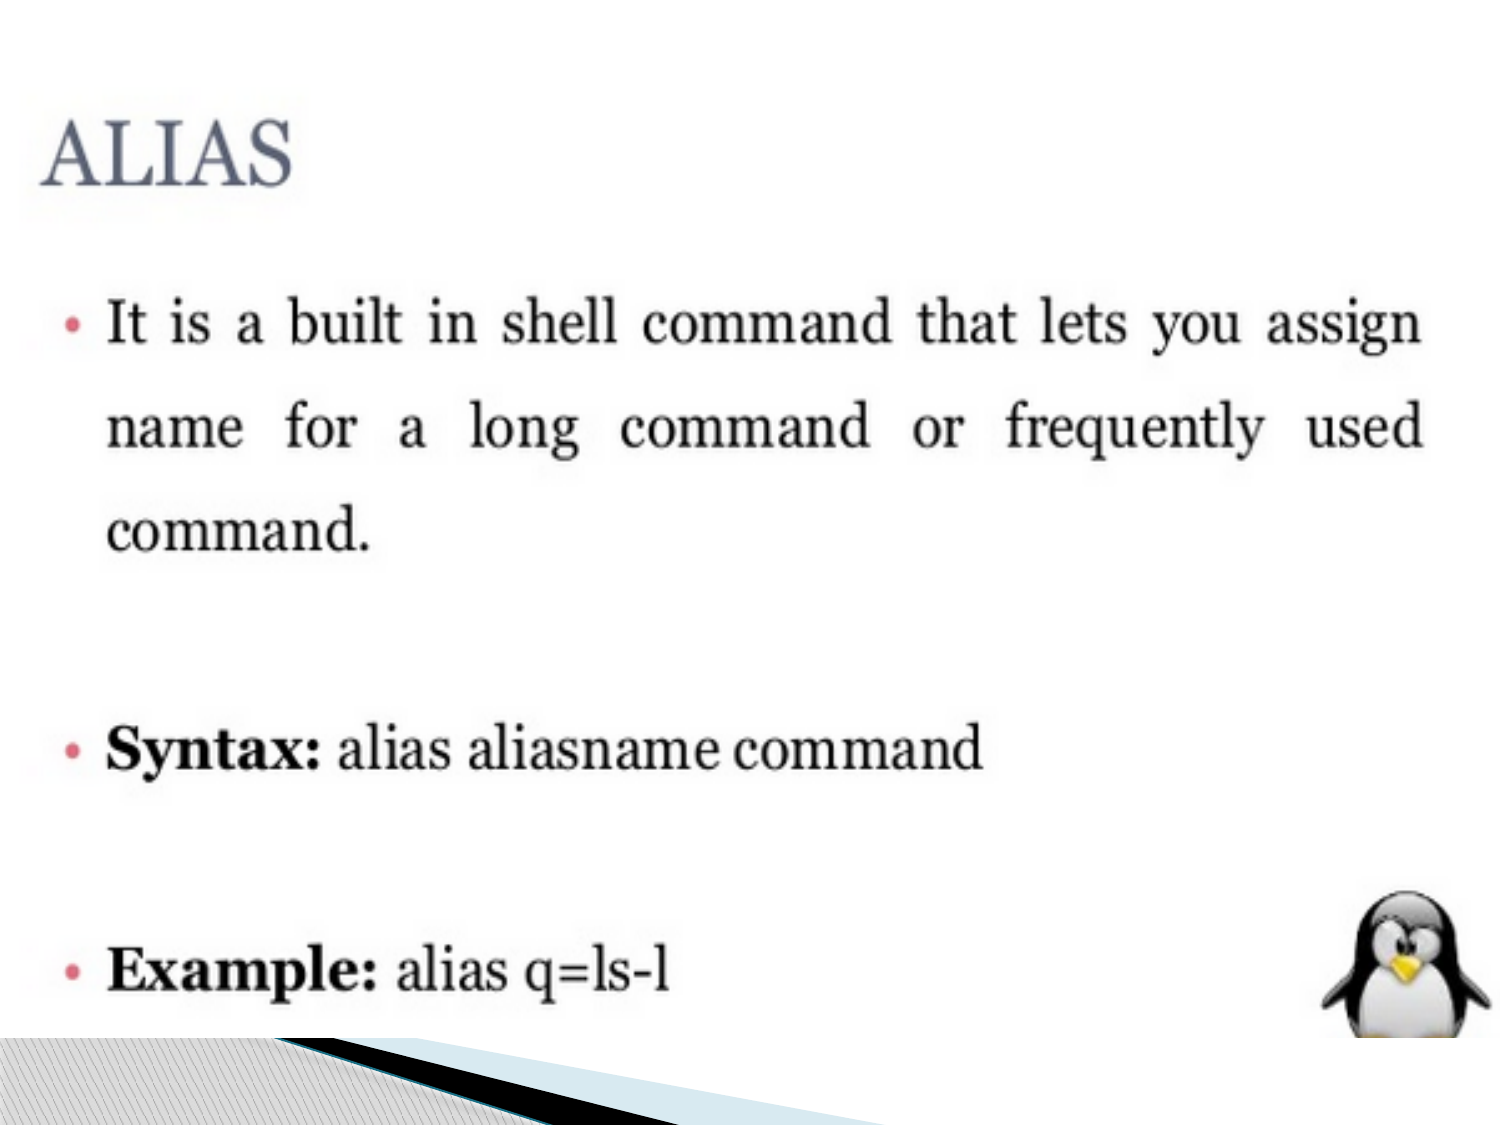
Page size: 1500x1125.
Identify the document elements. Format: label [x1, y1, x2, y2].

list [0, 0, 1500, 1038]
